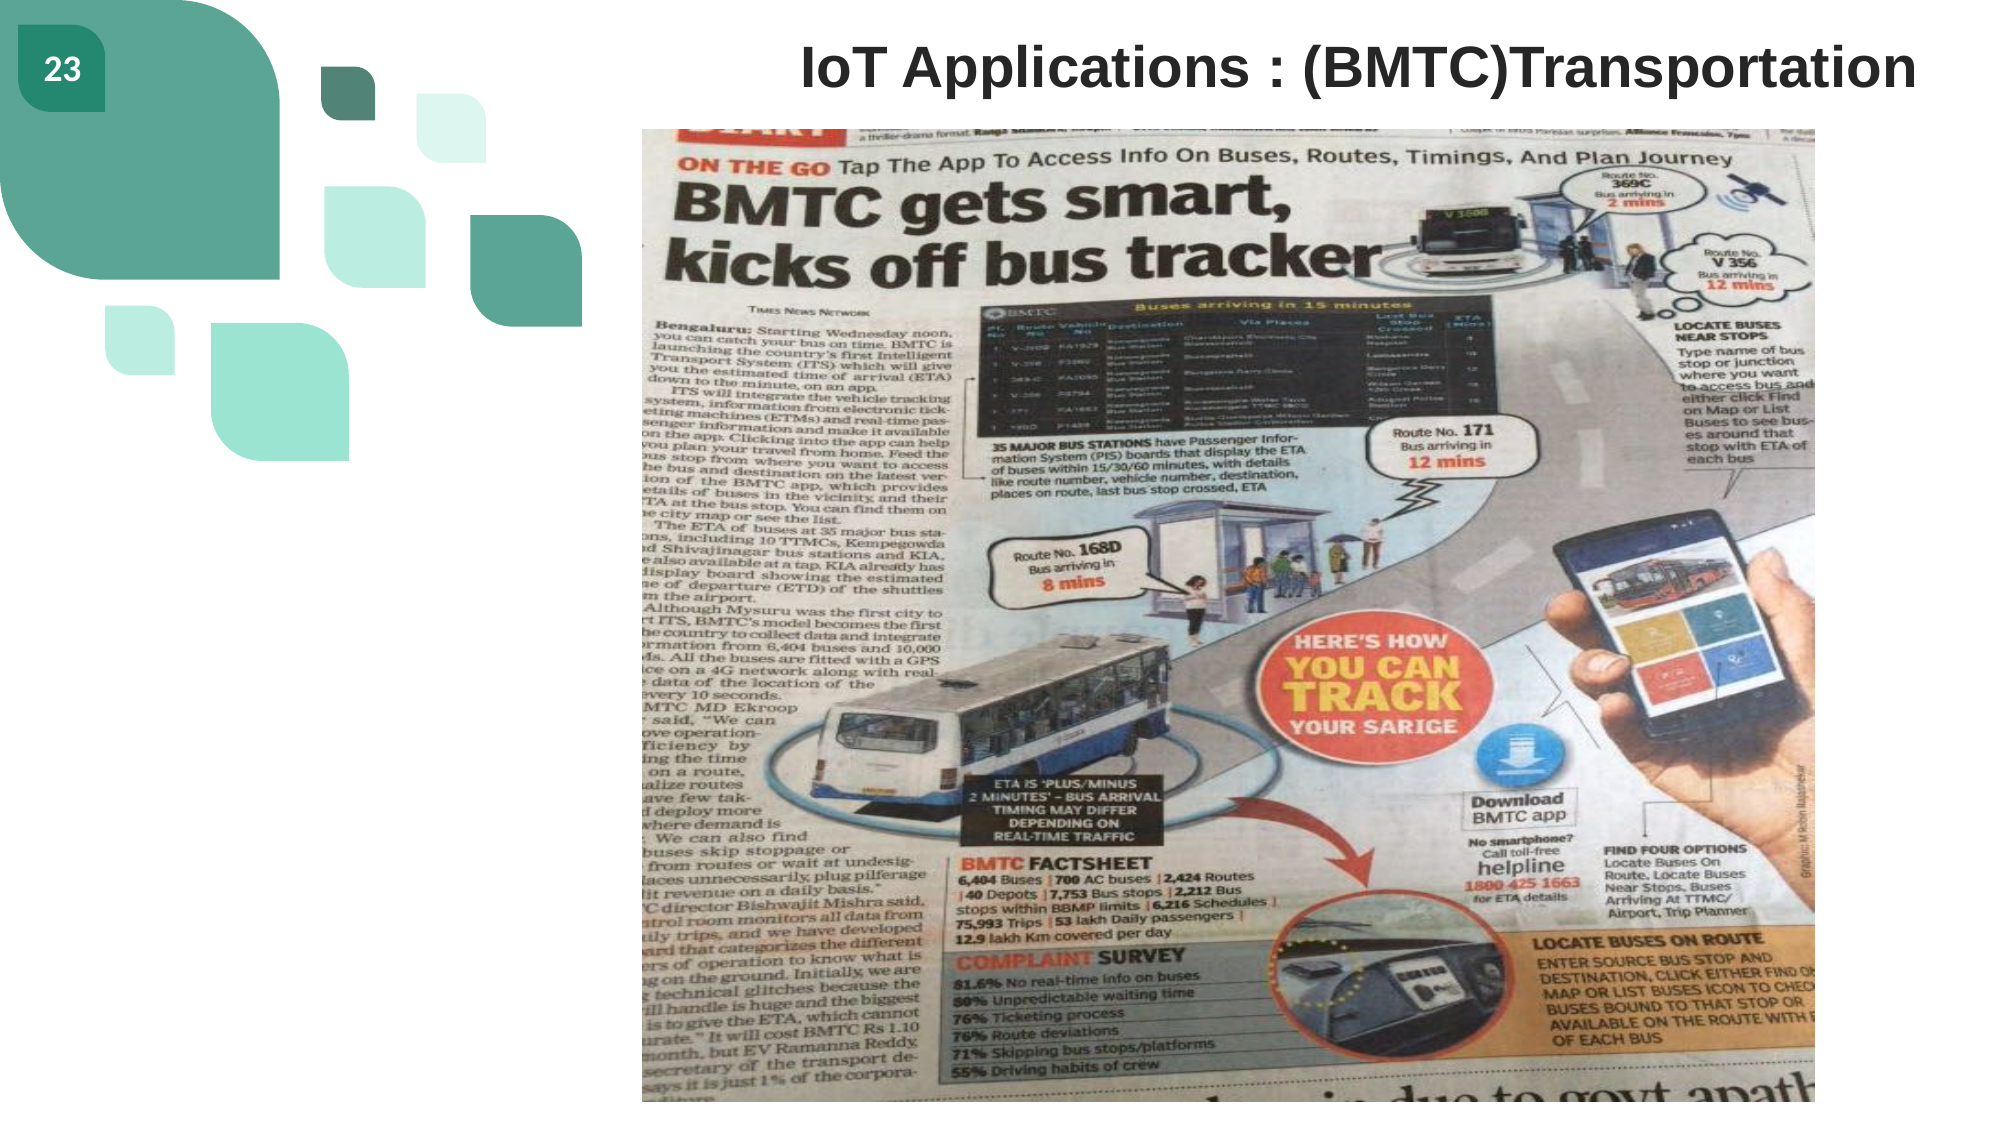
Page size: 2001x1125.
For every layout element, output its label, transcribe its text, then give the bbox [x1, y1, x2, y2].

picture [642, 129, 1815, 1102]
title IoT Applications : (BMTC)Transportation [95, 12, 1934, 125]
